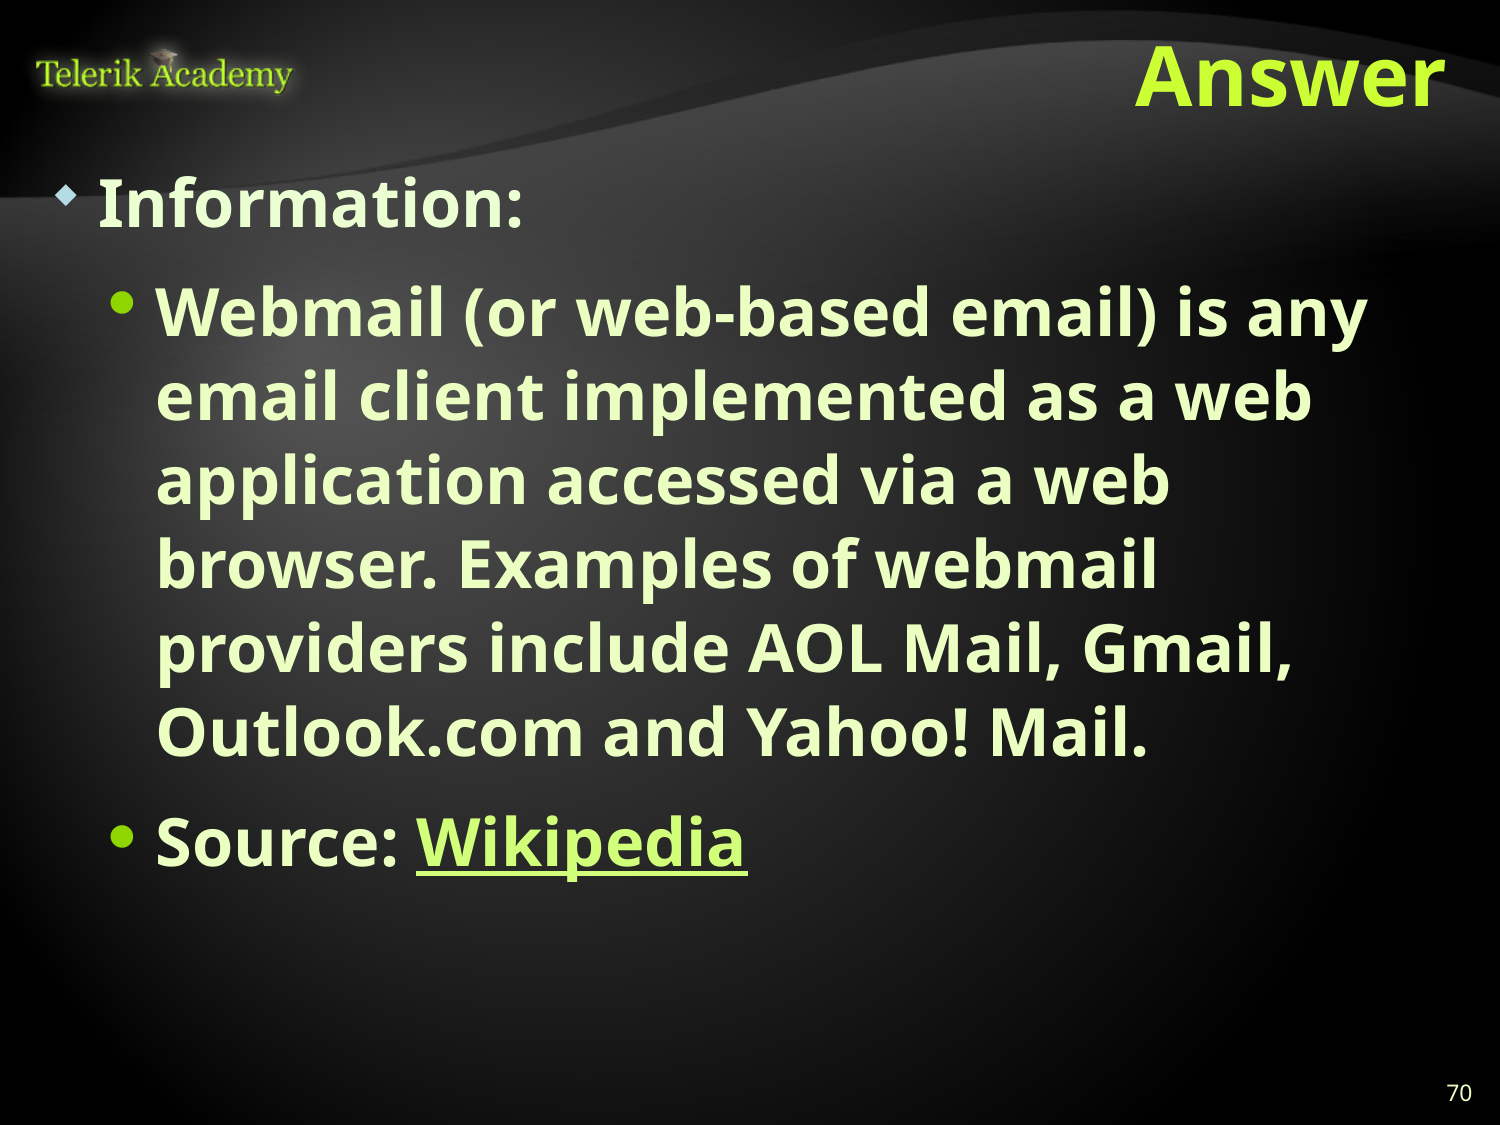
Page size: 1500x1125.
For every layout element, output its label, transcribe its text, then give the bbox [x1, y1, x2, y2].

picture [0, 0, 1500, 1125]
slide_number 70 [1412, 1074, 1488, 1113]
title Answer [300, 12, 1463, 149]
list Information: Webmail (or web-based email) is any email client implemented as a web application accessed via a web browser. Examples of webmail providers include AOL Mail, Gmail, Outlook.com and Yahoo! Mail. Source: Wikipedia [37, 149, 1463, 1100]
